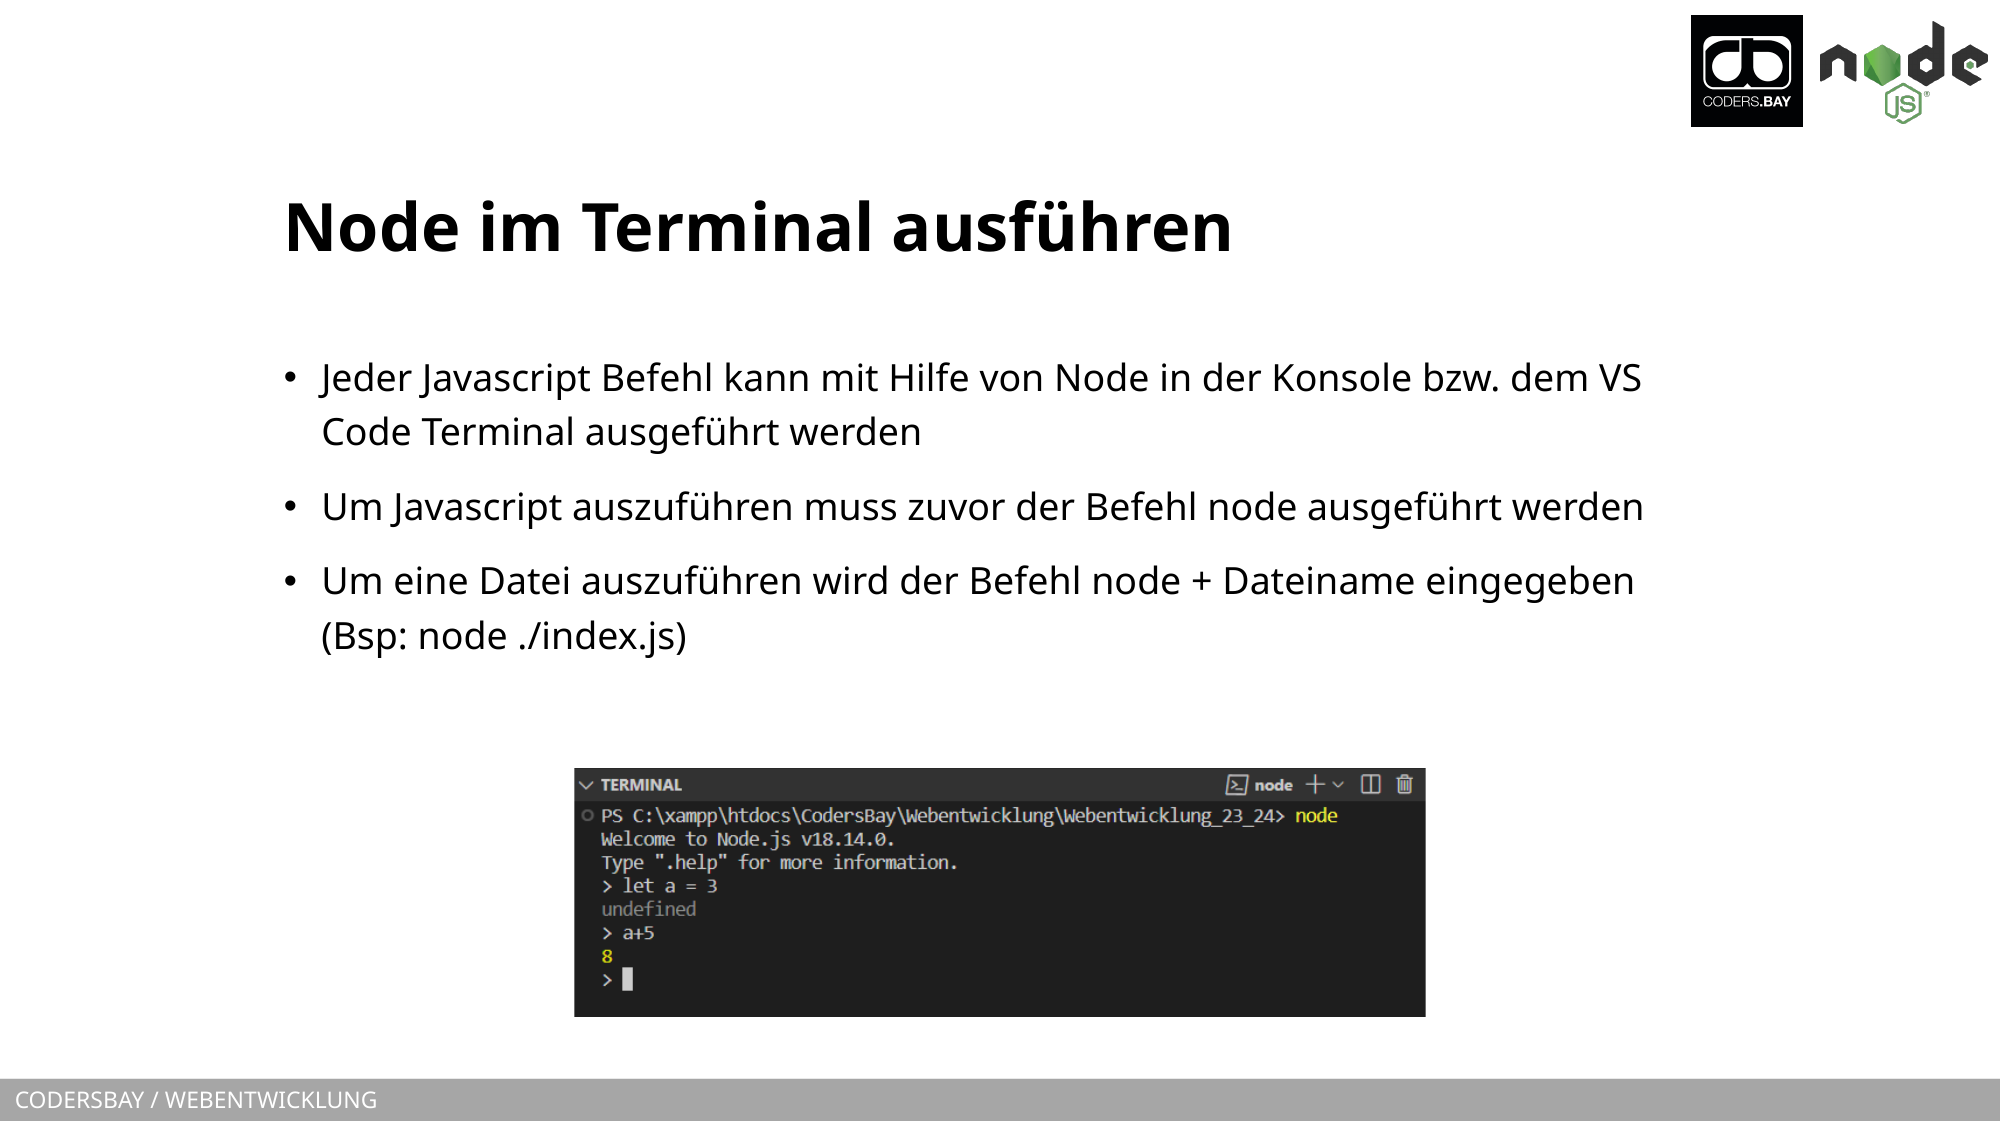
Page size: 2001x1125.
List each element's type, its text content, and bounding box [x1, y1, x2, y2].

list Jeder Javascript Befehl kann mit Hilfe von Node in der Konsole bzw. dem VS Code Terminal ausgeführt werden Um Javascript auszuführen muss zuvor der Befehl node ausgeführt werden Um eine Datei auszuführen wird der Befehl node + Dateiname eingegeben (Bsp: node ./index.js) [268, 337, 1732, 1017]
picture [1820, 21, 1988, 124]
title Node im Terminal ausführen [268, 112, 1732, 337]
picture [574, 768, 1426, 1017]
picture [1691, 15, 1803, 127]
